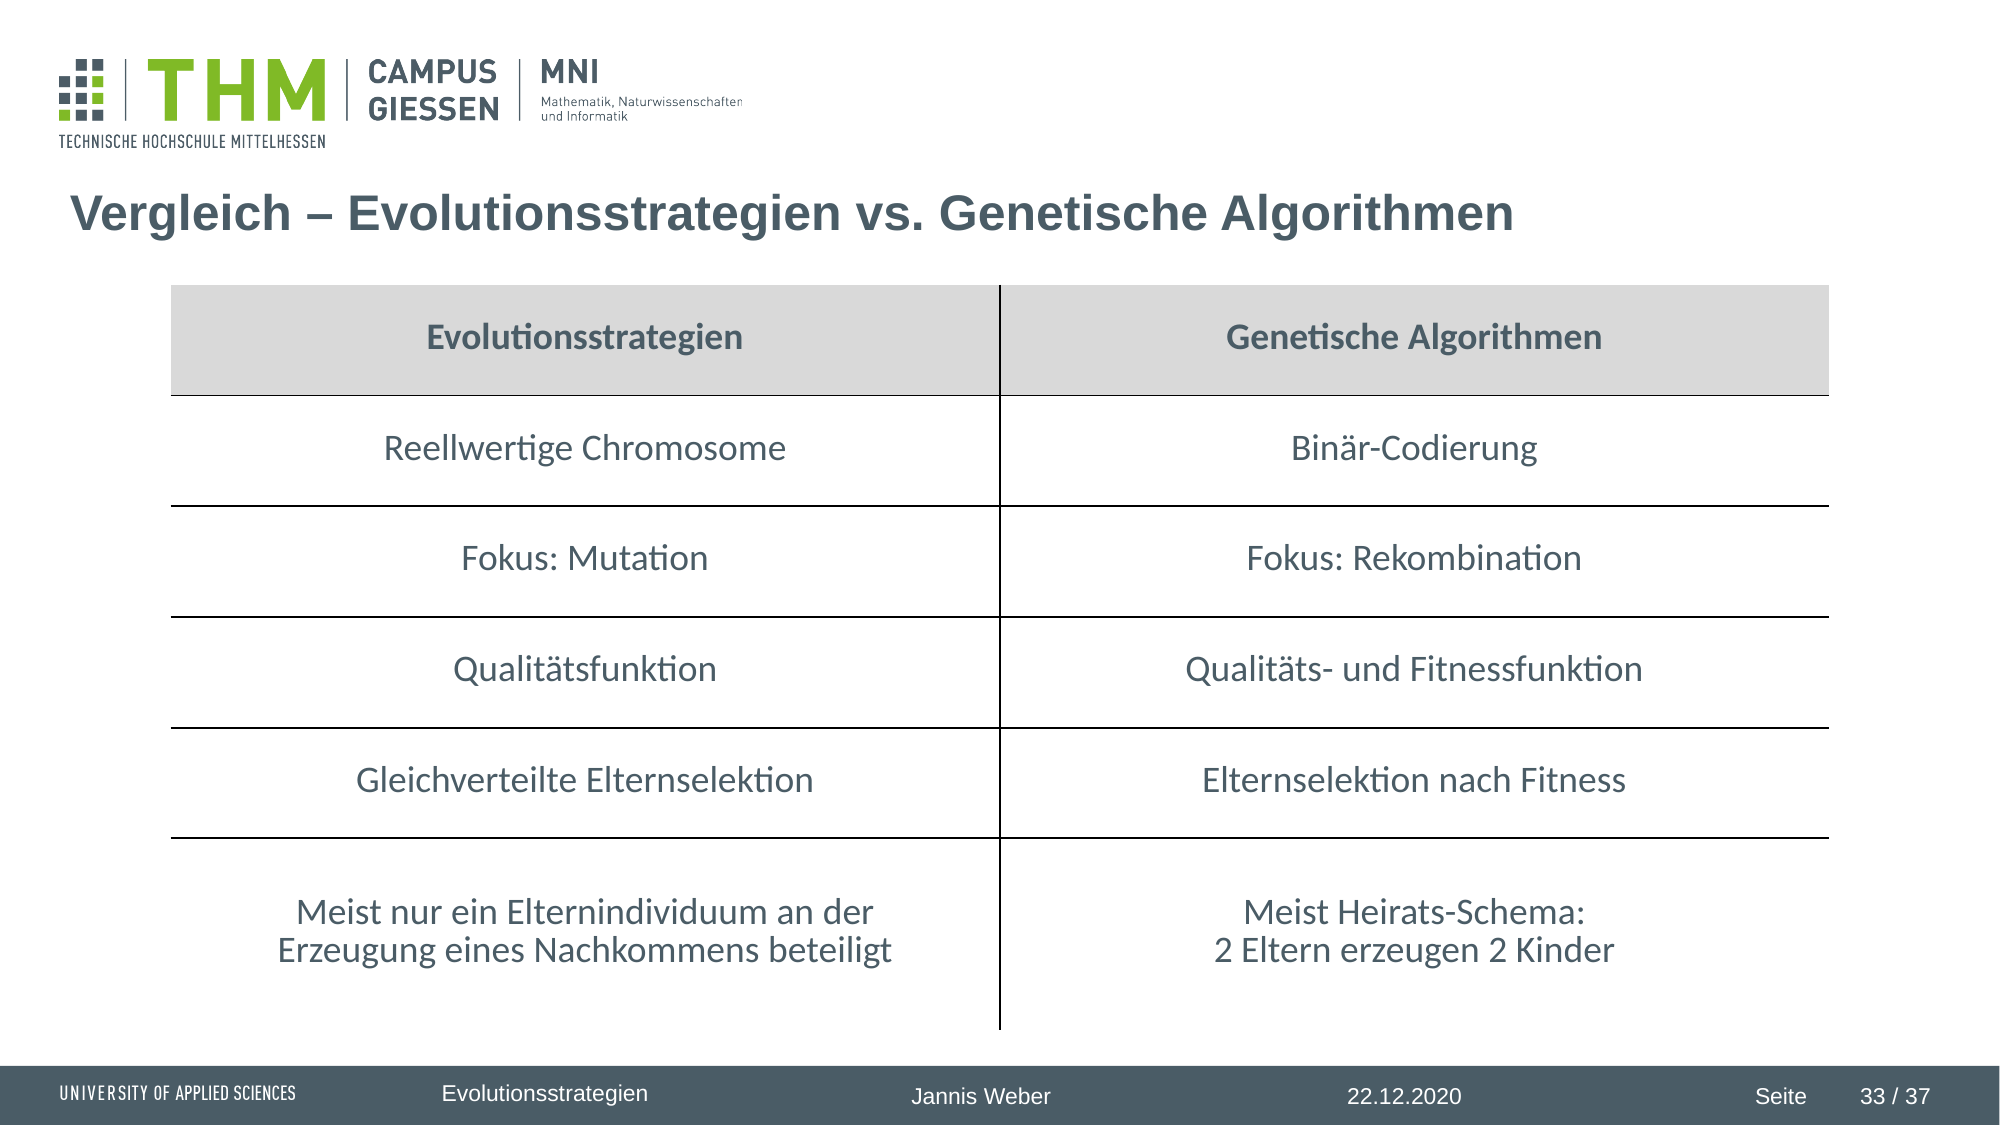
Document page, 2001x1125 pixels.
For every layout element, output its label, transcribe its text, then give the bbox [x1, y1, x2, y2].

picture [59, 1082, 296, 1104]
table_cell Gleichverteilte Elternselektion [171, 729, 999, 837]
table_cell Qualitätsfunktion [171, 618, 999, 727]
table_cell Fokus: Rekombination [1001, 507, 1829, 616]
table_header Genetische Algorithmen [1001, 285, 1829, 395]
table_header Evolutionsstrategien [171, 285, 999, 395]
table_cell Fokus: Mutation [171, 507, 999, 616]
table_cell Qualitäts- und Fitnessfunktion [1001, 618, 1829, 727]
table_cell Reellwertige Chromosome [171, 396, 999, 505]
table_cell Elternselektion nach Fitness [1001, 729, 1829, 837]
table_cell Meist Heirats-Schema: 2 Eltern erzeugen 2 Kinder [1001, 839, 1829, 1030]
table_cell Binär-Codierung [1001, 396, 1829, 505]
table_cell Meist nur ein Elternindividuum an der Erzeugung eines Nachkommens beteiligt [171, 839, 999, 1030]
title Vergleich – Evolutionsstrategien vs. Genetische Algorithmen [54, 172, 1913, 268]
picture [59, 59, 742, 148]
